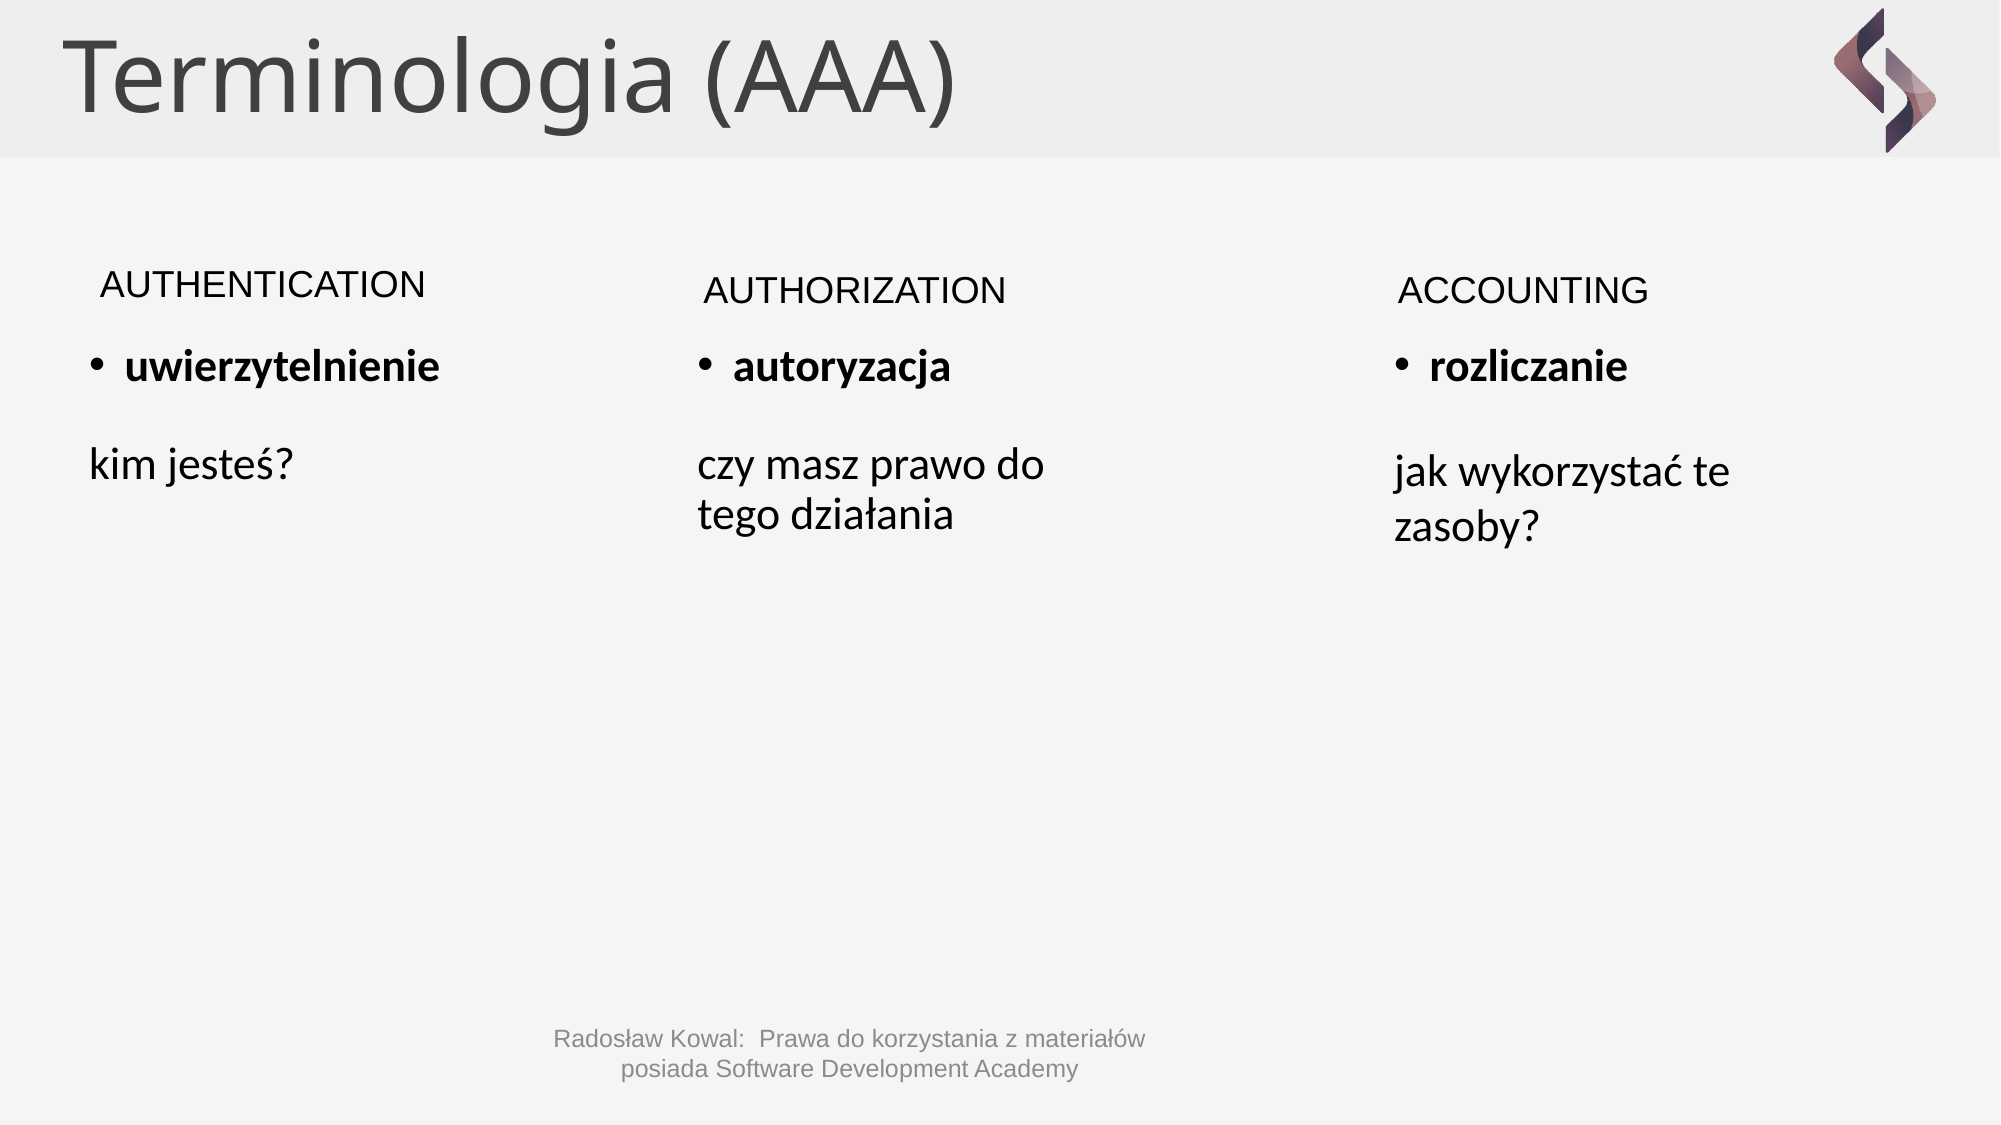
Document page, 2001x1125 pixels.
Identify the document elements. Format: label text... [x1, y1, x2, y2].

text_box Radosław Kowal: Prawa do korzystania z materiałów posiada Software Development Academy [512, 1022, 1188, 1082]
text_box AUTHORIZATION [688, 207, 1031, 320]
text_box rozliczanie jak wykorzystać te zasoby? [1379, 334, 1776, 801]
text_box Terminologia (AAA) [47, 23, 1559, 160]
picture [1787, 0, 2001, 165]
text_box uwierzytelnienie kim jesteś? [74, 334, 471, 801]
text_box ACCOUNTING [1383, 207, 1726, 320]
text_box autoryzacja czy masz prawo do tego działania [682, 334, 1079, 801]
text_box AUTHENTICATION [85, 190, 499, 313]
